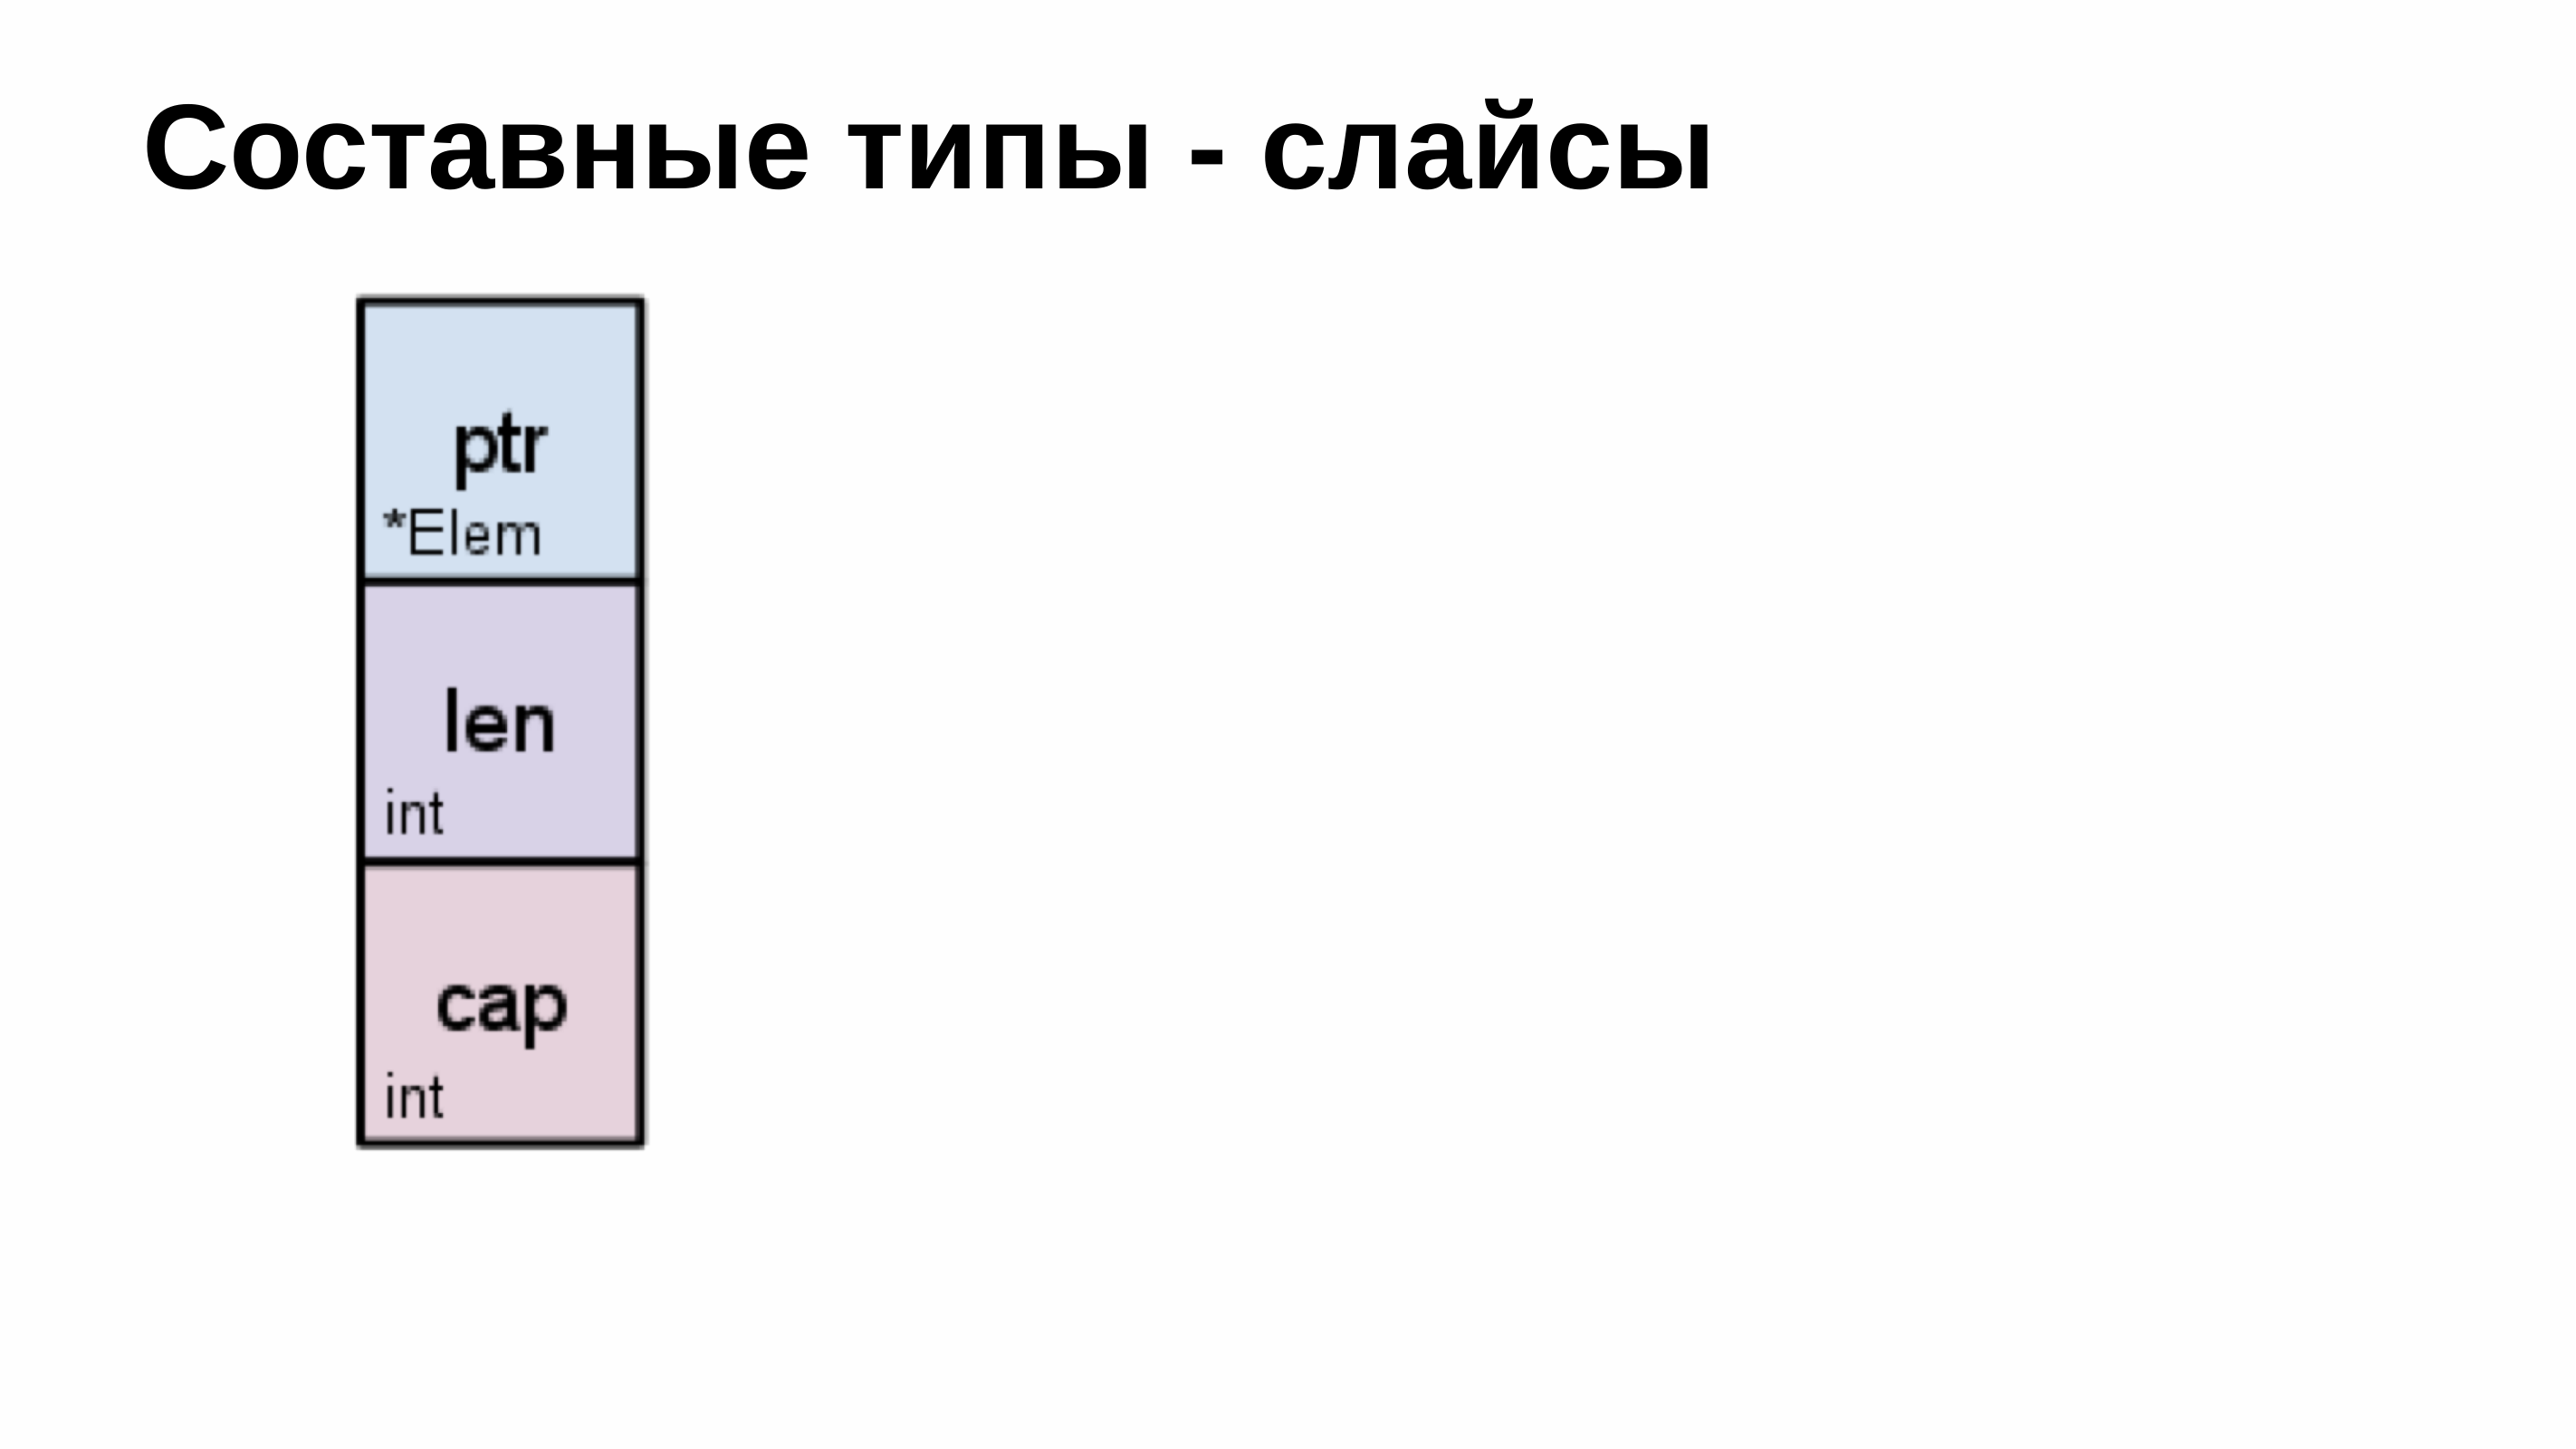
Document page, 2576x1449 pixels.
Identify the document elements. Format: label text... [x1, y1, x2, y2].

picture [104, 271, 2471, 1177]
title Составные типы - слайсы [142, 47, 2431, 271]
